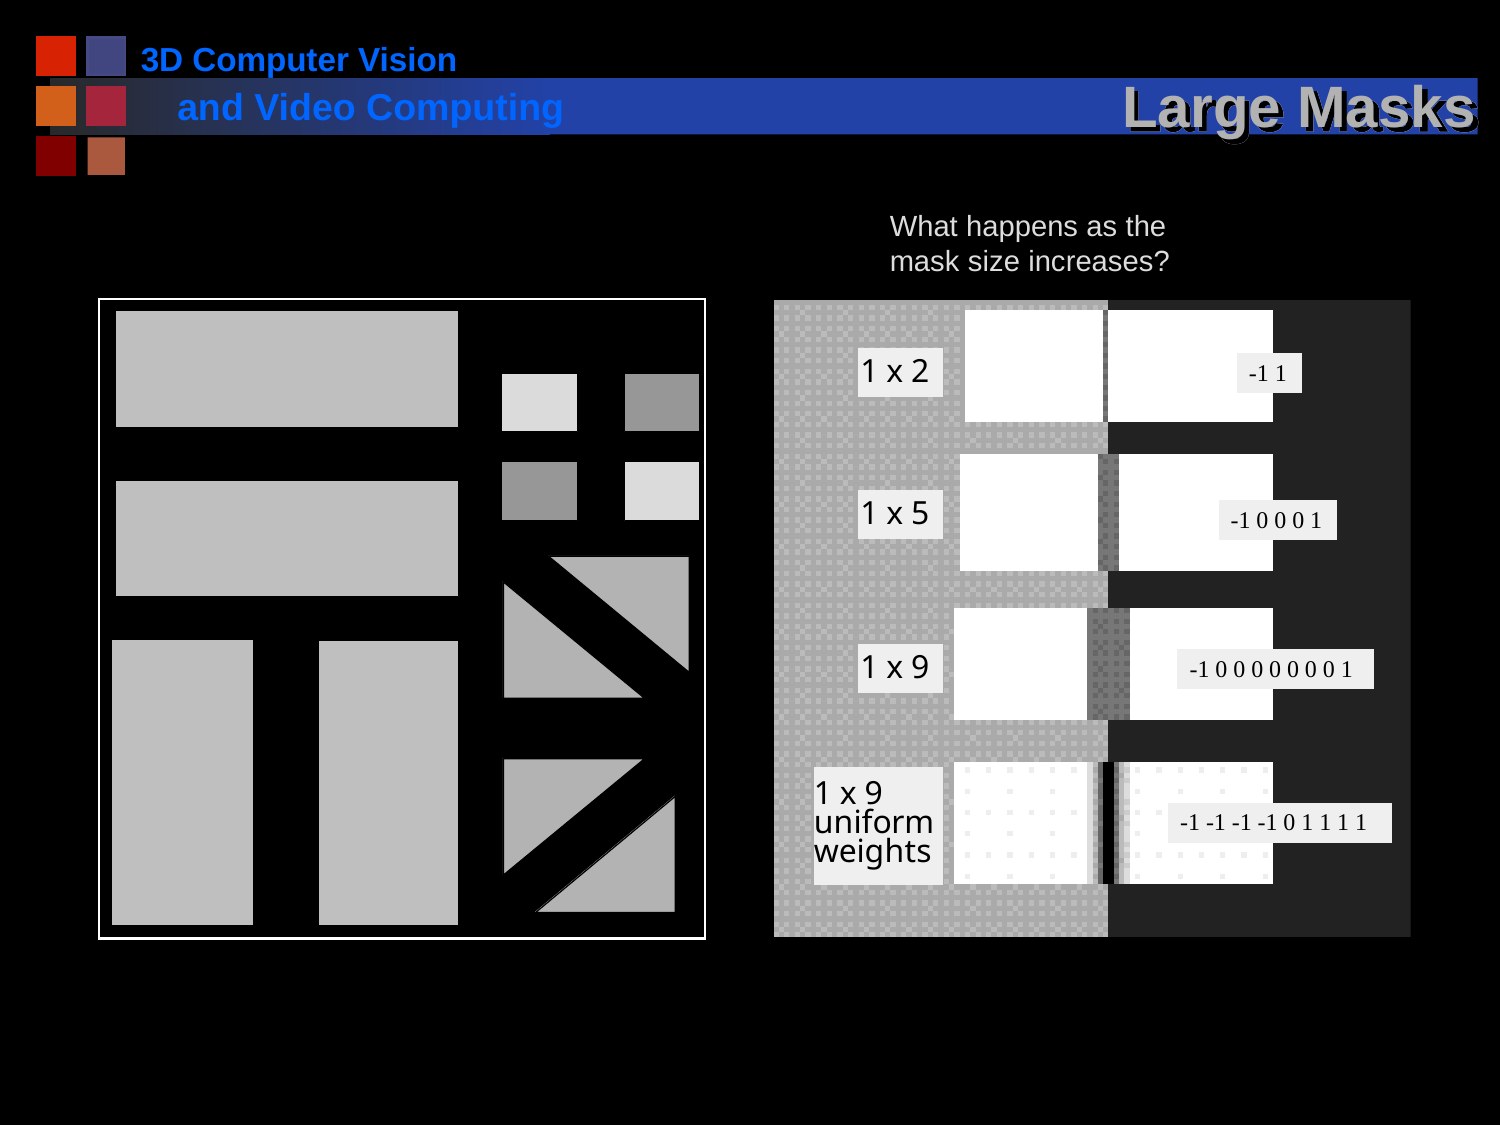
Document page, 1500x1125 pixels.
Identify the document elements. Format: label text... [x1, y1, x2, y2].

picture [767, 293, 1418, 944]
title Large Masks [1097, 46, 1500, 148]
text_box What happens as the mask size increases? [875, 199, 1216, 285]
picture [99, 299, 705, 938]
